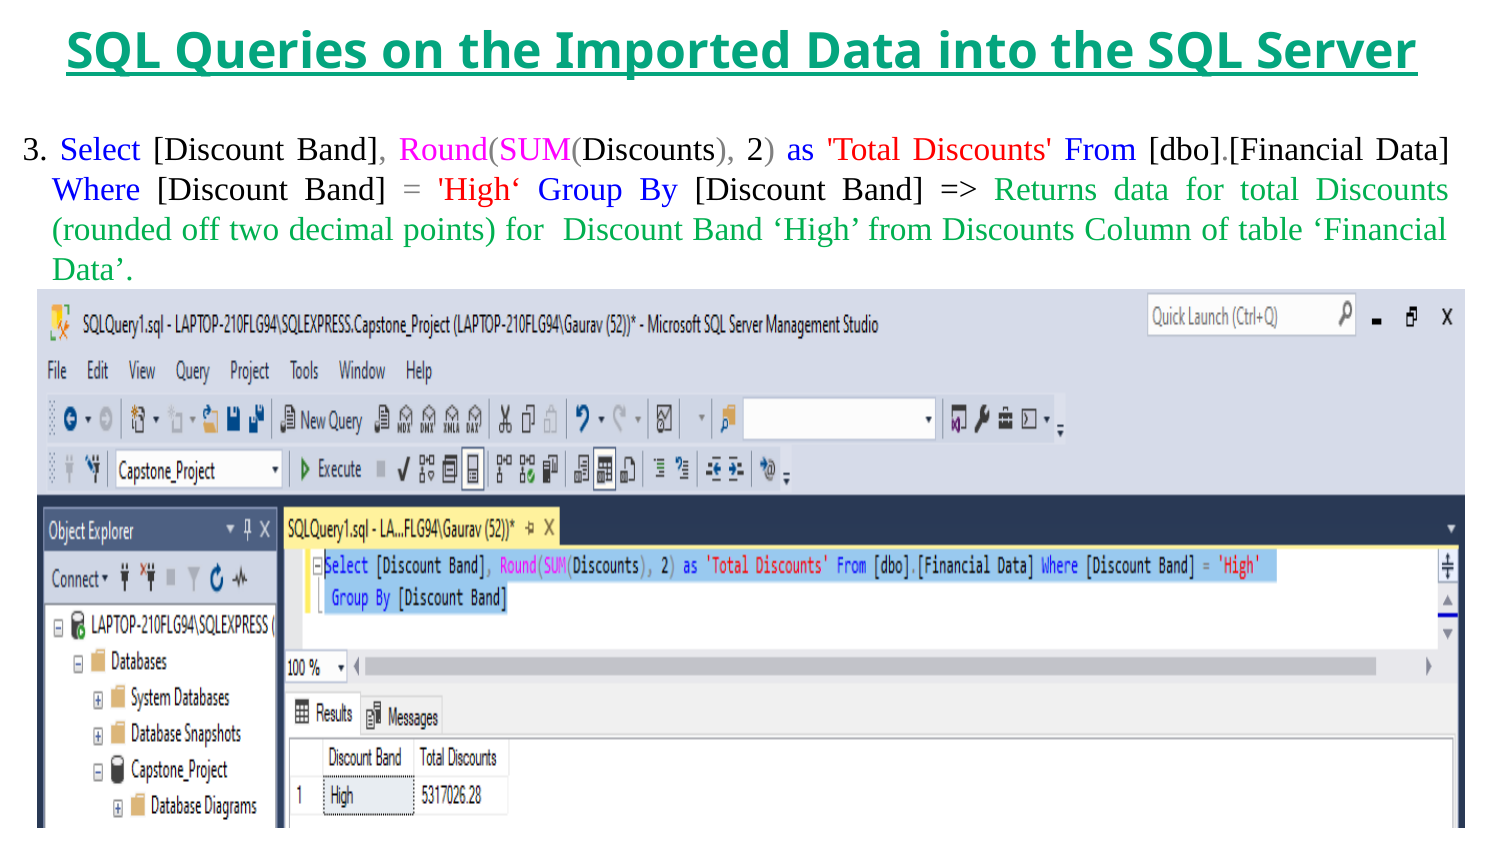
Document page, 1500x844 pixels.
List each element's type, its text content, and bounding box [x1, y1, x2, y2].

text_box 3. Select [Discount Band], Round(SUM(Discounts), 2) as 'Total Discounts' From [dbo].[Financial Data] Where [Discount Band] = 'High‘ Group By [Discount Band] => Returns data for total Discounts (rounded off two decimal points) for Discount Band ‘High’ from Discounts Column of table ‘Financial Data’. [7, 112, 1465, 285]
title SQL Queries on the Imported Data into the SQL Server [51, 3, 1449, 100]
picture [36, 289, 1466, 829]
